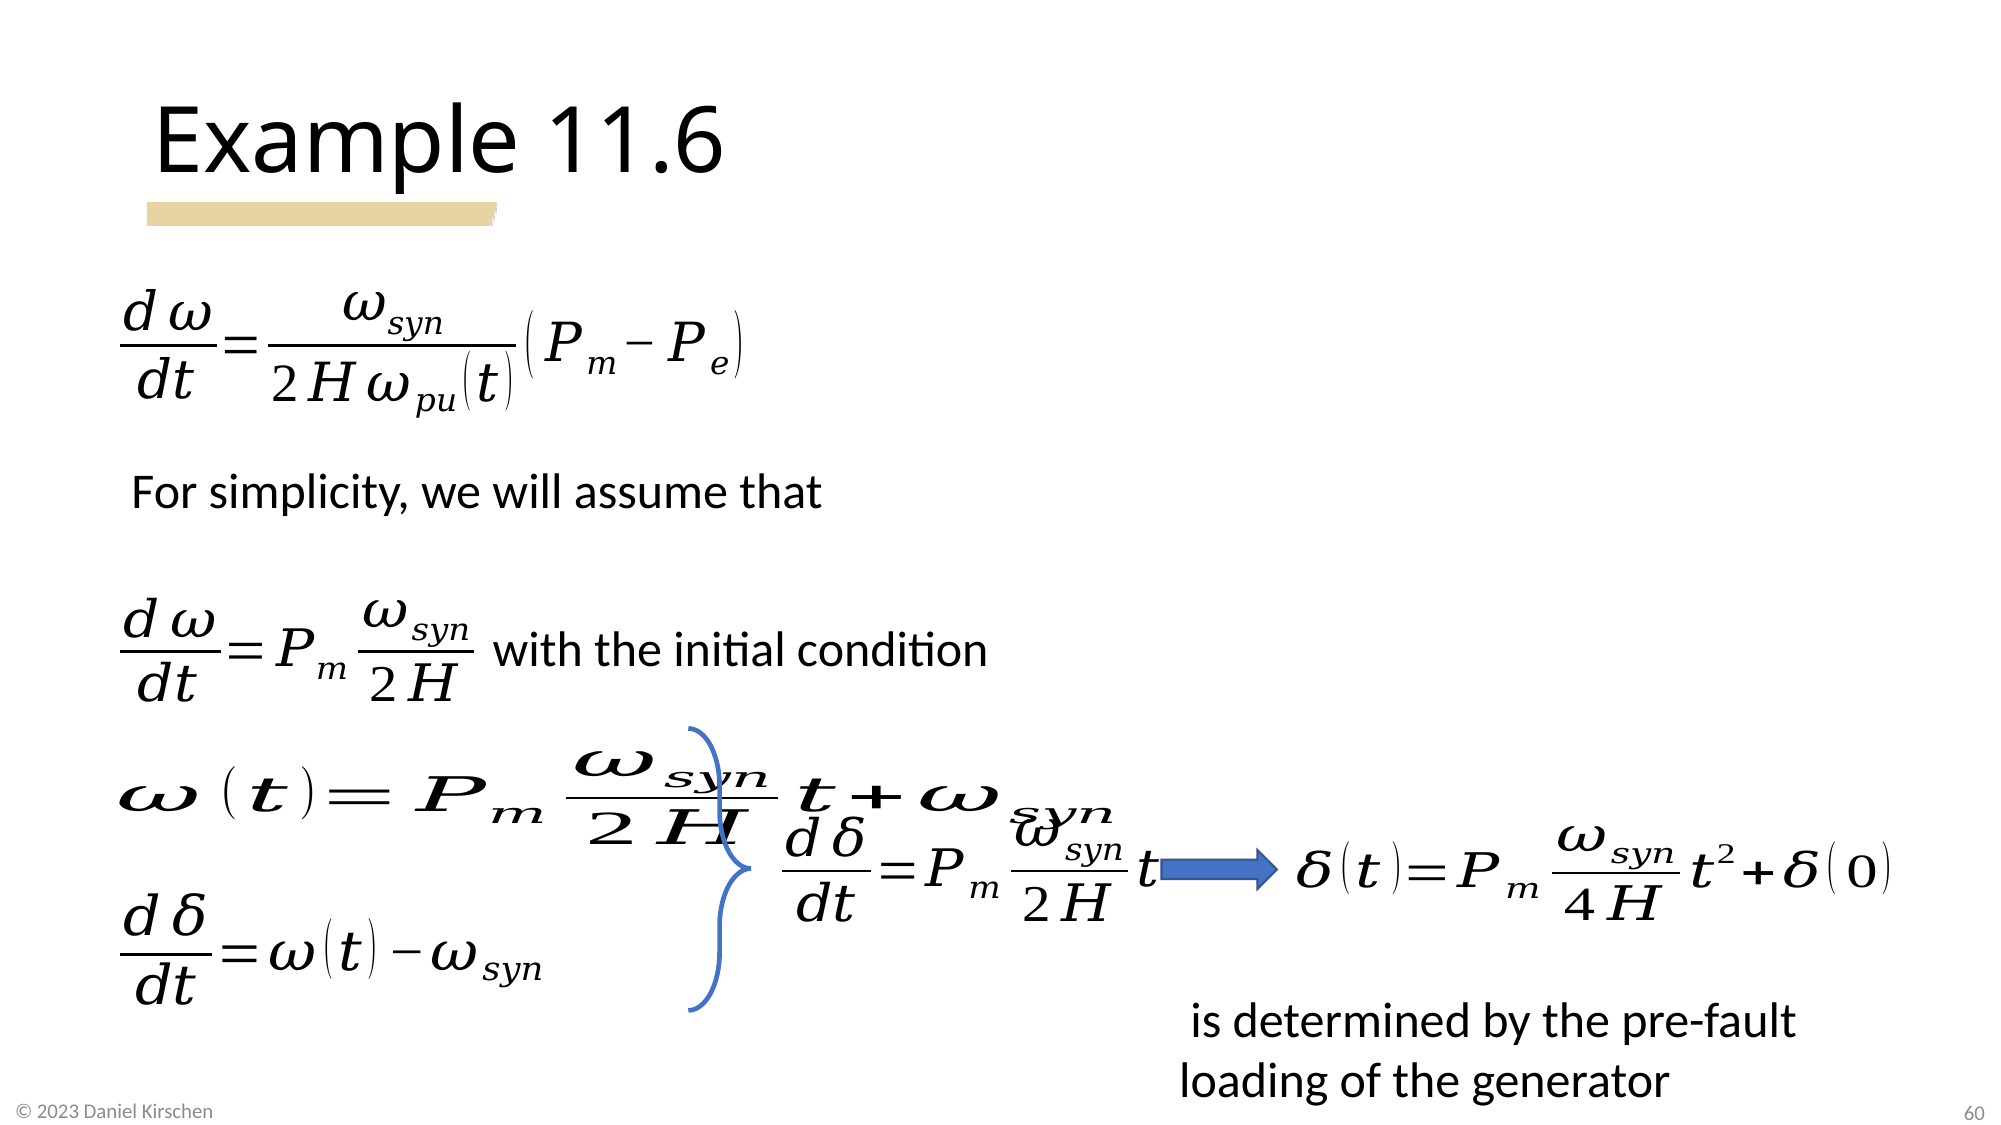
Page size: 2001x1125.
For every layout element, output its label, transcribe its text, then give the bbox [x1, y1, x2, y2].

slide_number © 2023 Daniel Kirschen [0, 1094, 546, 1125]
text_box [1161, 809, 1893, 930]
title Example 11.6 [137, 59, 1863, 226]
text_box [688, 728, 1162, 1011]
slide_number 60 [1550, 1088, 2000, 1125]
